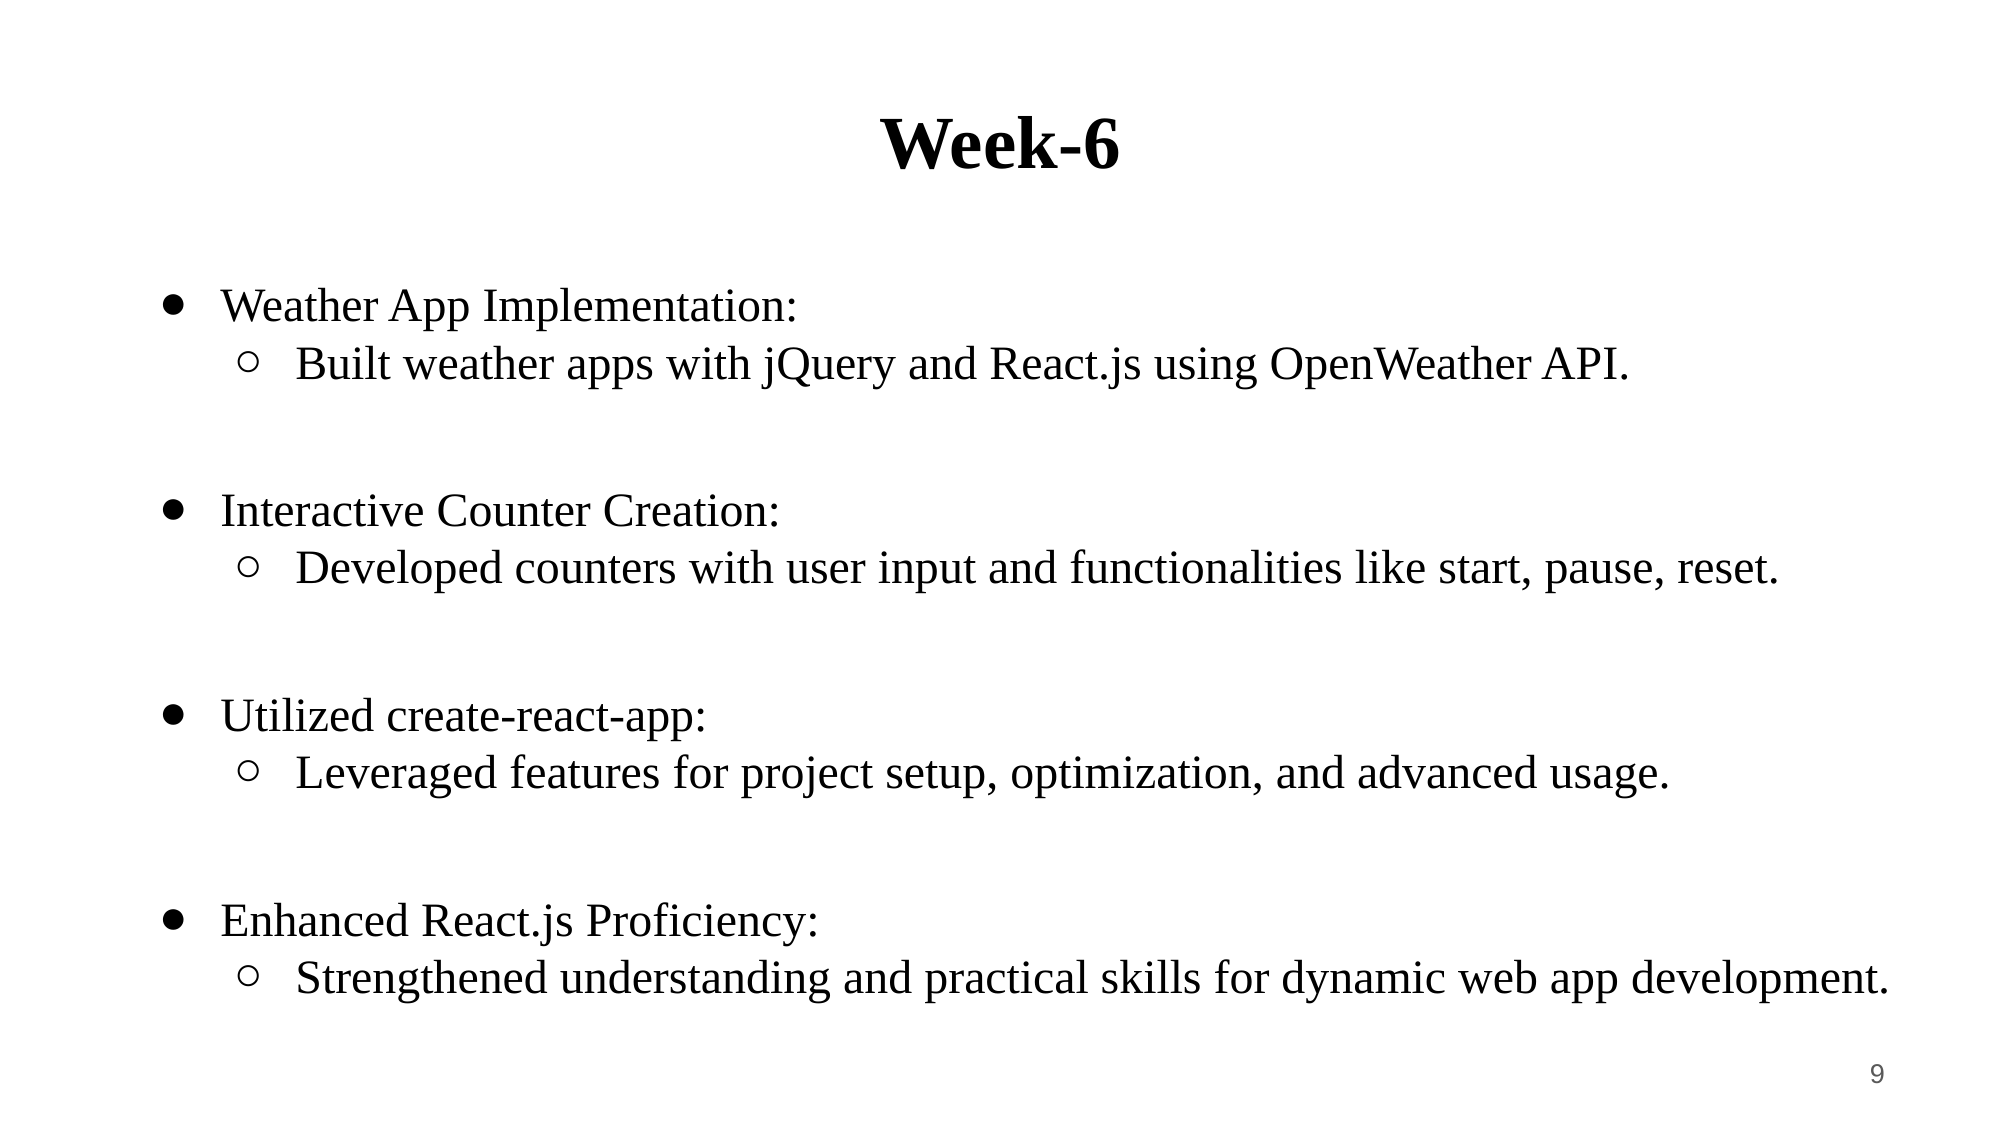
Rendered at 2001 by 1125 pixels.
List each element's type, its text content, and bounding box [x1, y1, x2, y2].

slide_number ‹#› [1433, 1042, 1900, 1103]
list Weather App Implementation: Built weather apps with jQuery and React.js using OpenWeather API. Interactive Counter Creation: Developed counters with user input and functionalities like start, pause, reset. Utilized create-react-app: Leveraged features for project setup, optimization, and advanced usage. Enhanced React.js Proficiency: Strengthened understanding and practical skills for dynamic web app development. [130, 266, 1931, 1043]
title Week-6 [99, 45, 1900, 233]
